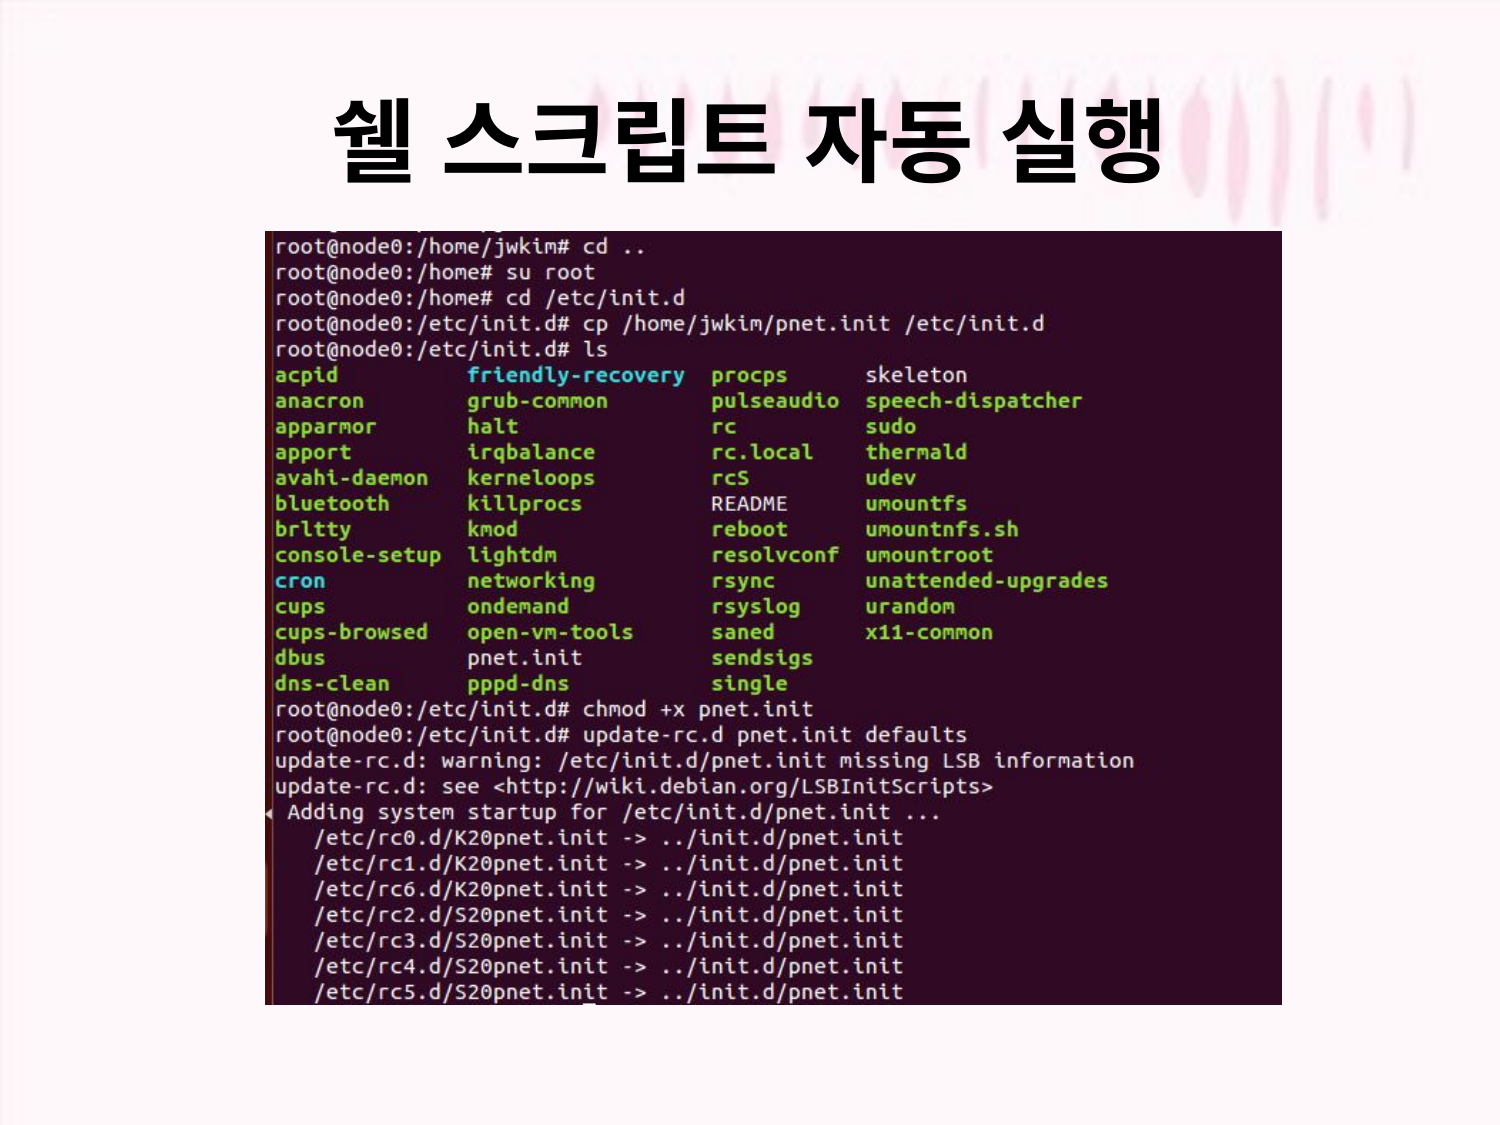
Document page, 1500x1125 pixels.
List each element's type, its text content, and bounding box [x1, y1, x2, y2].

title 쉘 스크립트 자동 실행 [75, 45, 1425, 233]
picture [0, 0, 1500, 1125]
